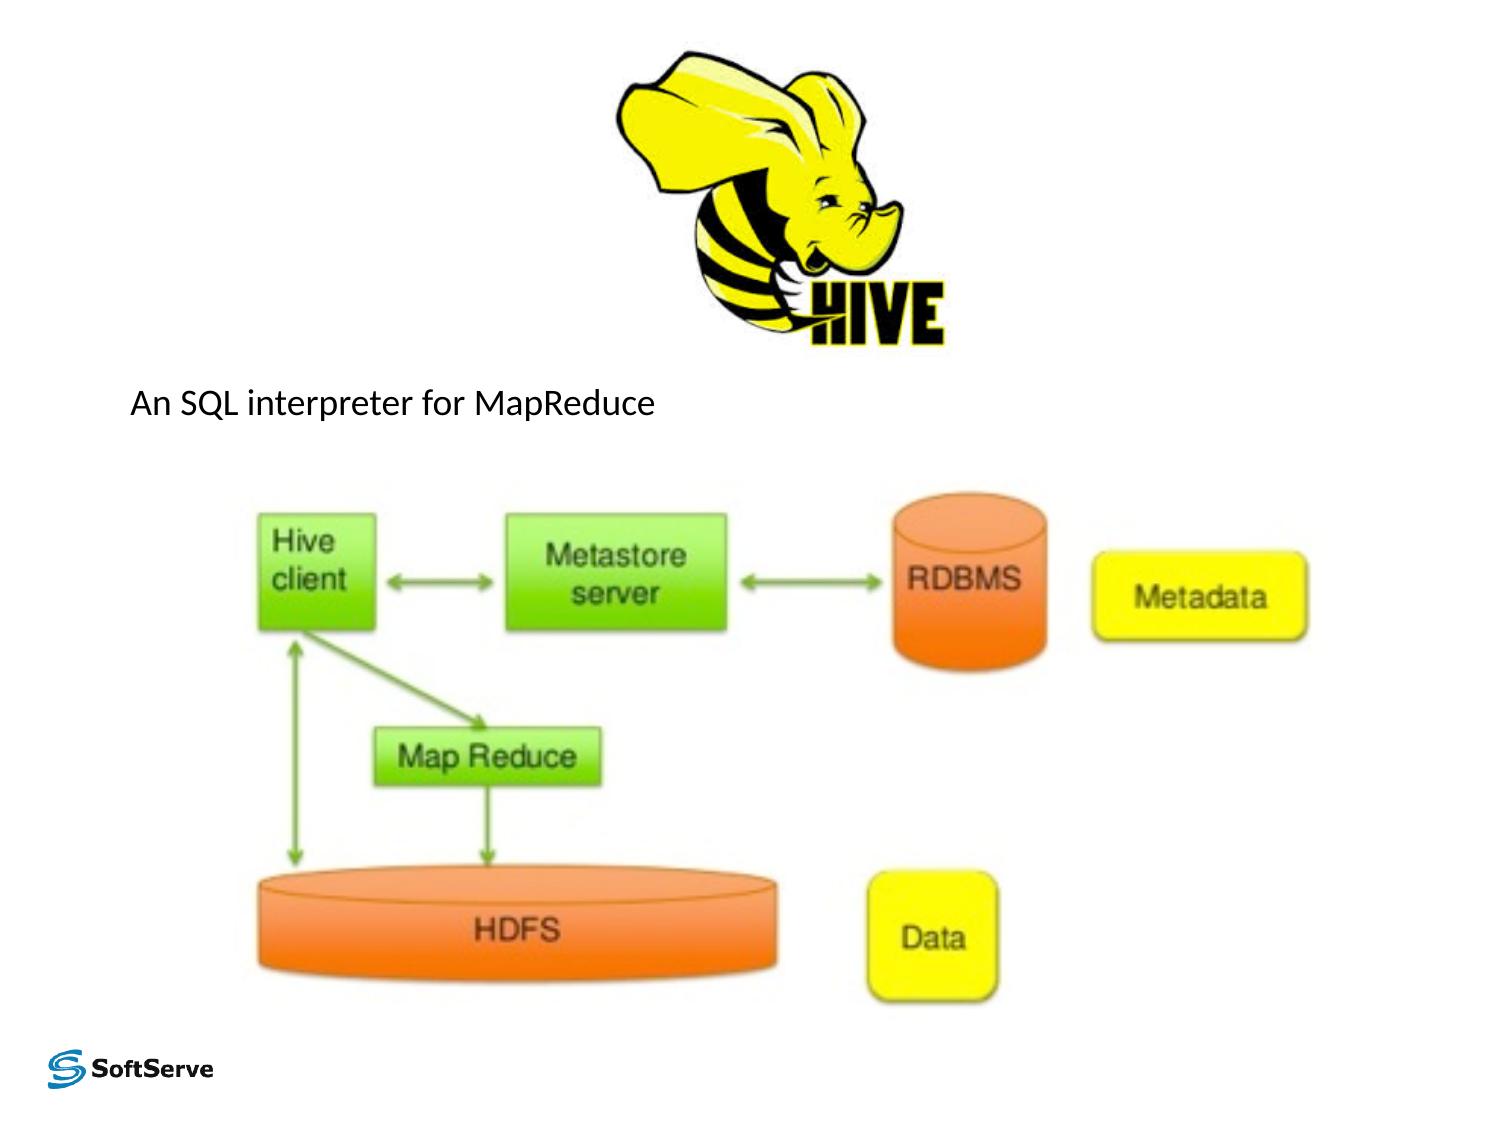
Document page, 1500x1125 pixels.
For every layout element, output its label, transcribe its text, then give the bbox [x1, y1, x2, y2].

text_box An SQL interpreter for MapReduce [115, 370, 672, 431]
picture [611, 30, 952, 371]
picture [47, 1049, 213, 1089]
picture [230, 477, 1333, 1029]
